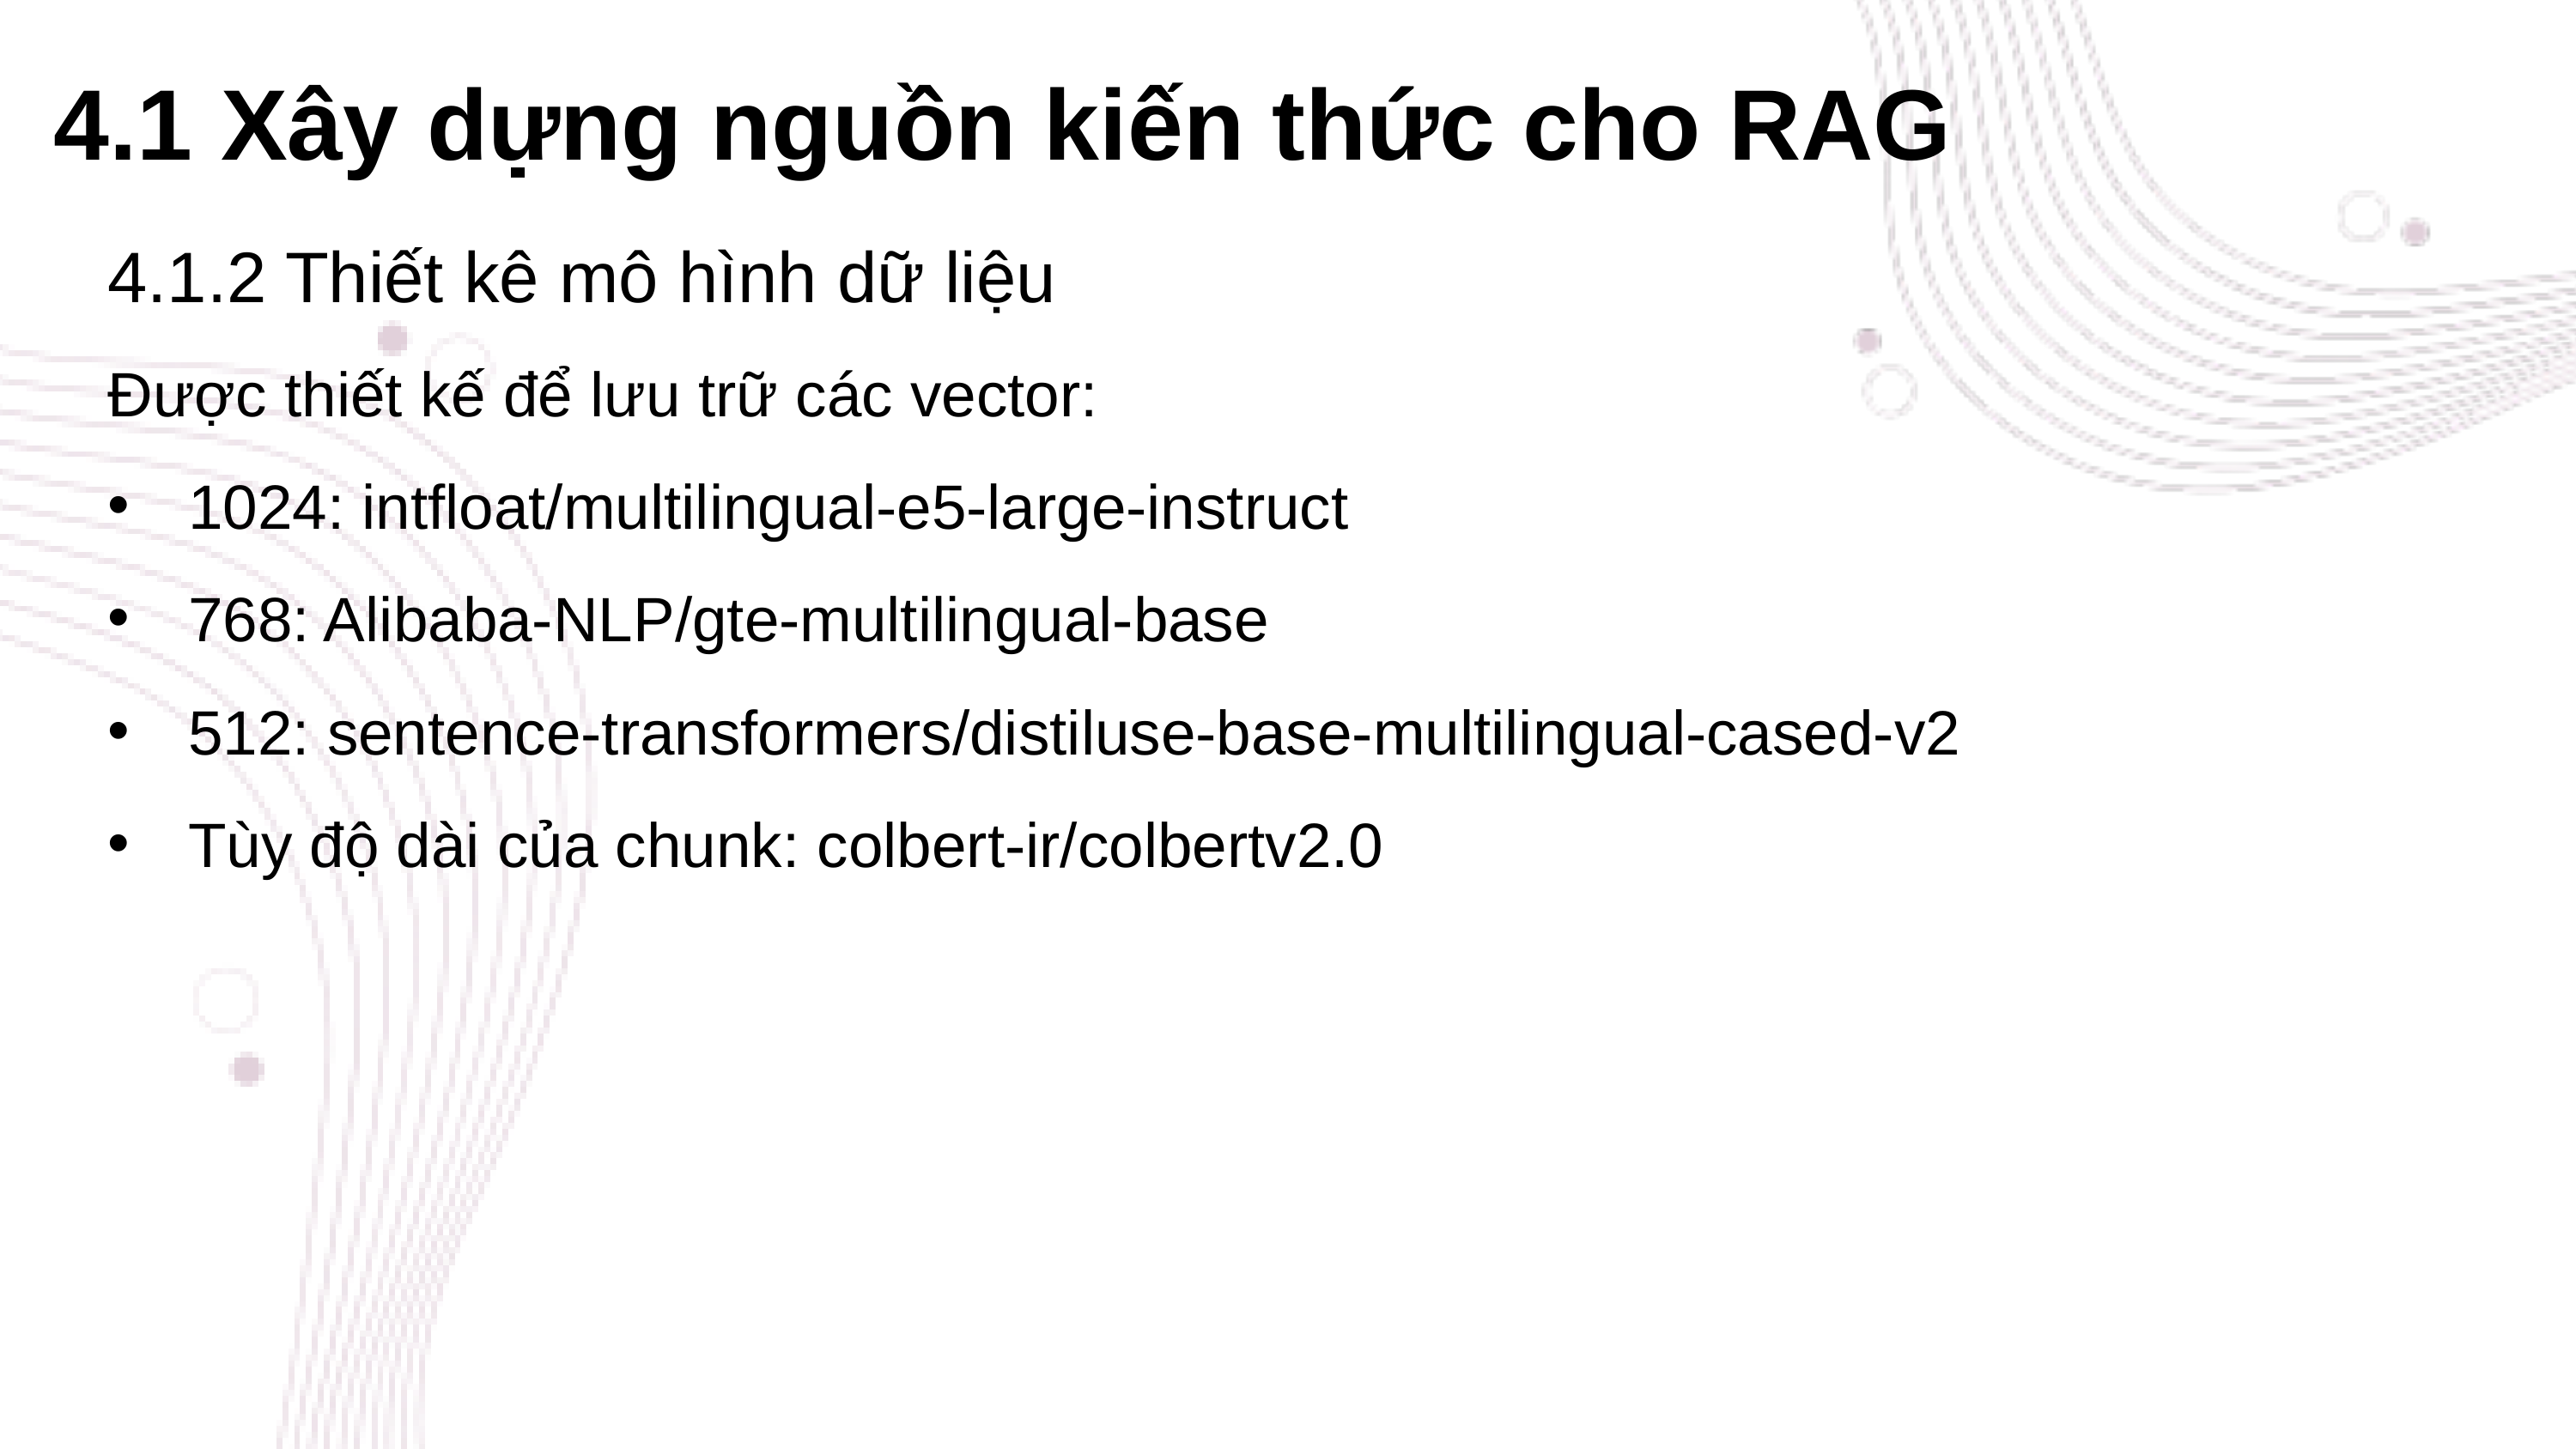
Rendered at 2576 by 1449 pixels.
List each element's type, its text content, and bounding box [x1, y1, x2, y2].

text_box 4.1 Xây dựng nguồn kiến thức cho RAG [53, 0, 1969, 180]
picture [1780, 0, 2576, 704]
picture [0, 219, 616, 1449]
text_box 4.1.2 Thiết kê mô hình dữ liệu Được thiết kế để lưu trữ các vector: 1024: intfloat/multilingual-e5-large-instruct 768: Alibaba-NLP/gte-multilingual-base 512: sentence-transformers/distiluse-base-multilingual-cased-v2 Tùy độ dài của chunk: colbert-ir/colbertv2.0 [70, 187, 2506, 1334]
